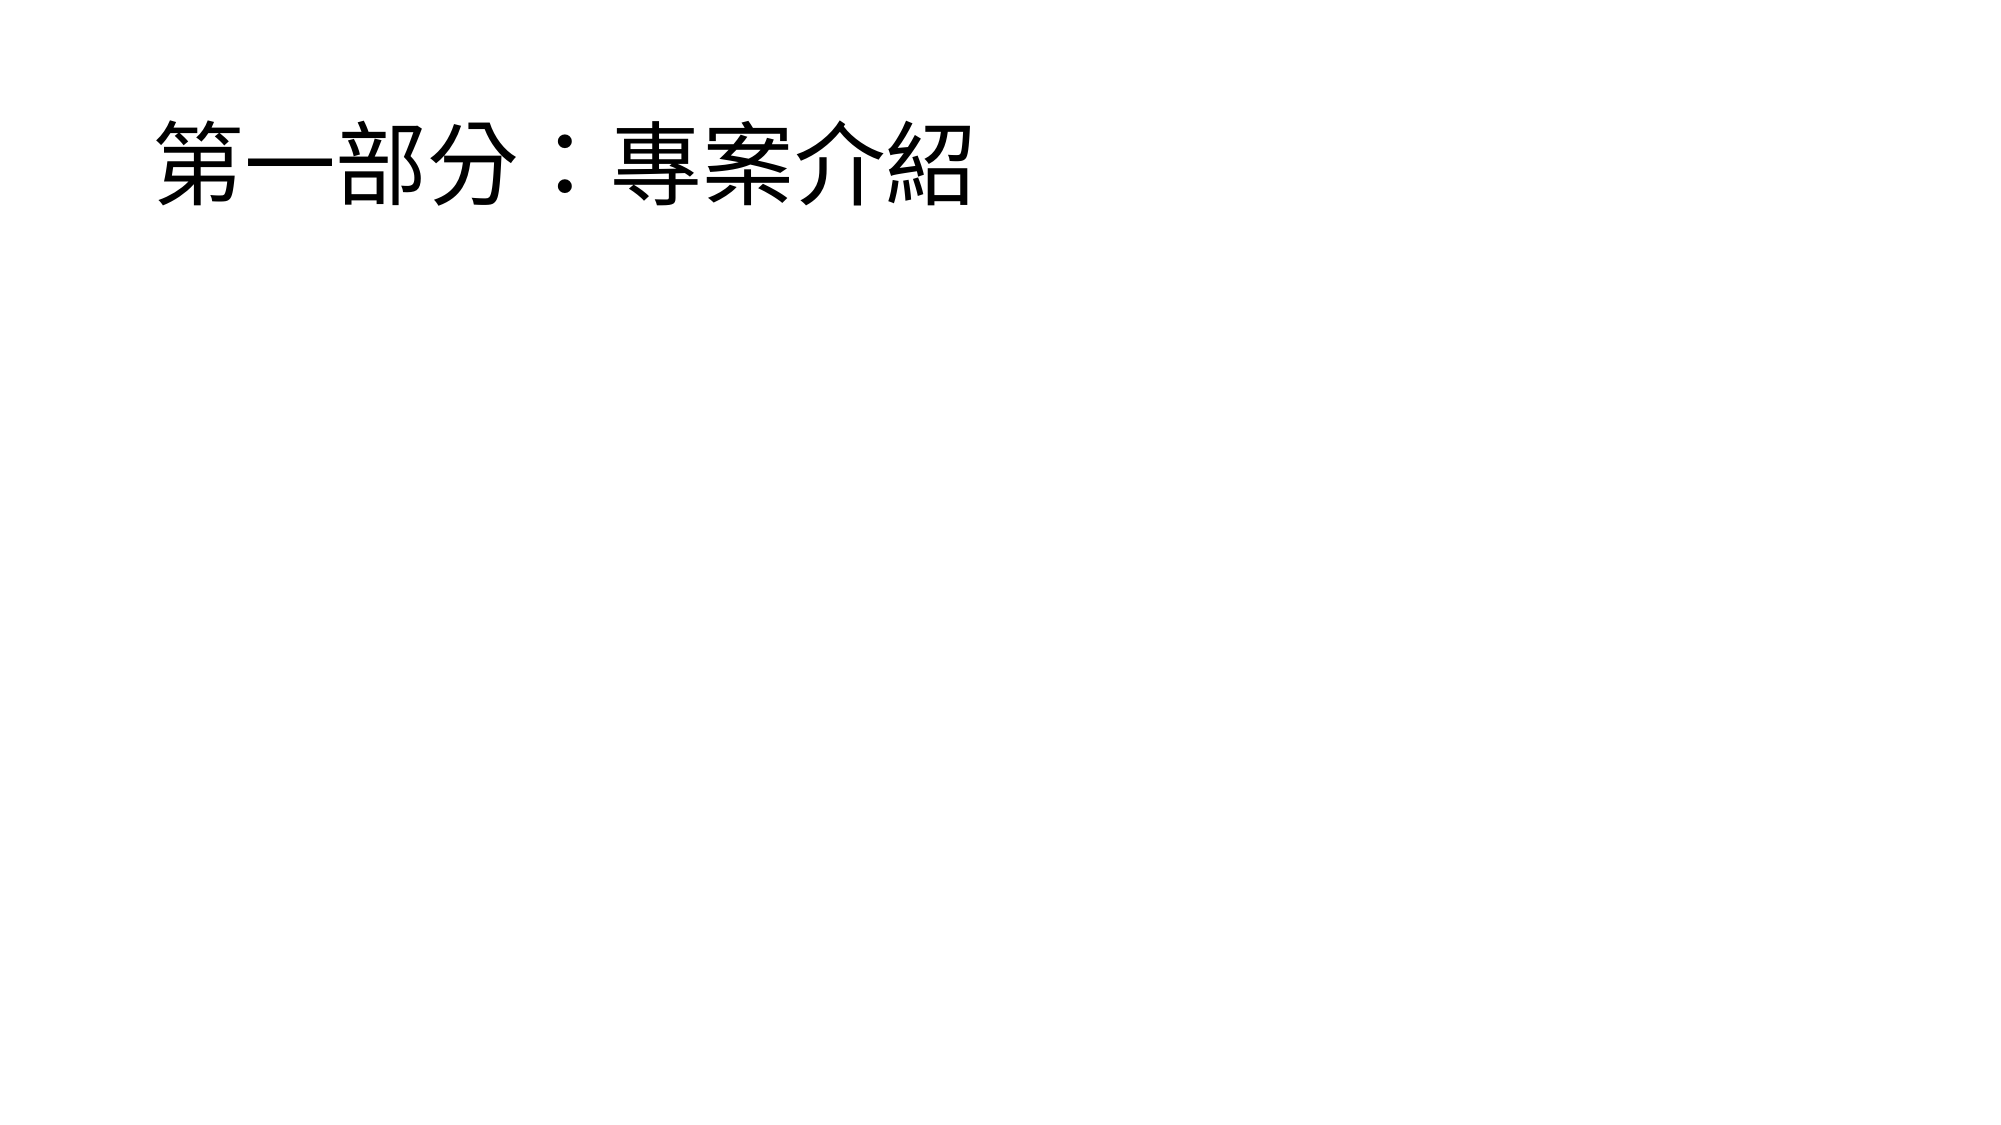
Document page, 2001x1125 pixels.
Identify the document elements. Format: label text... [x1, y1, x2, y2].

title 第一部分：專案介紹 [137, 59, 1863, 278]
